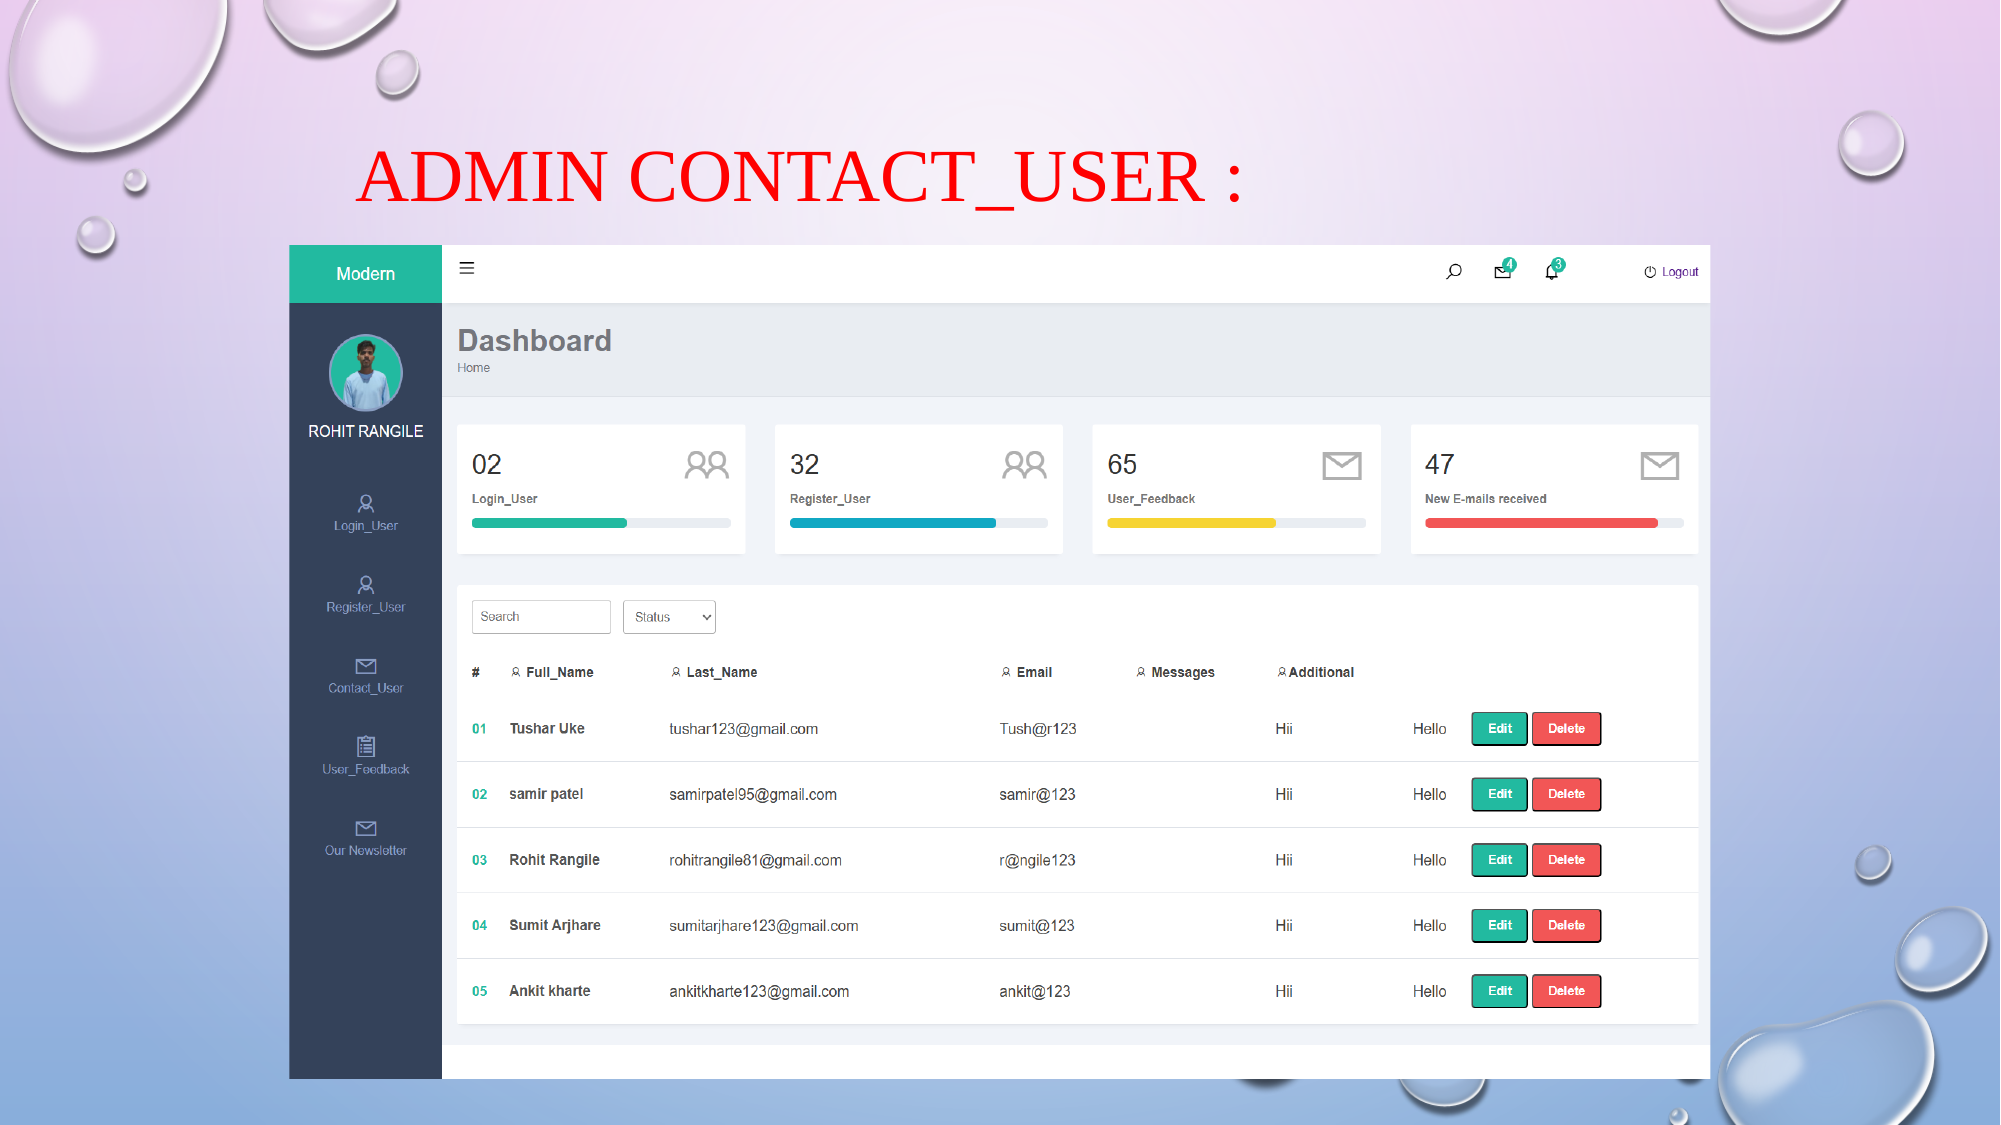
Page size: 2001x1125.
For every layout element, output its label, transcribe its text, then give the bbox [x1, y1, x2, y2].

title ADMIN CONTACT_USER : [340, 46, 2000, 309]
picture [0, 0, 2000, 1125]
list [289, 245, 1711, 1079]
